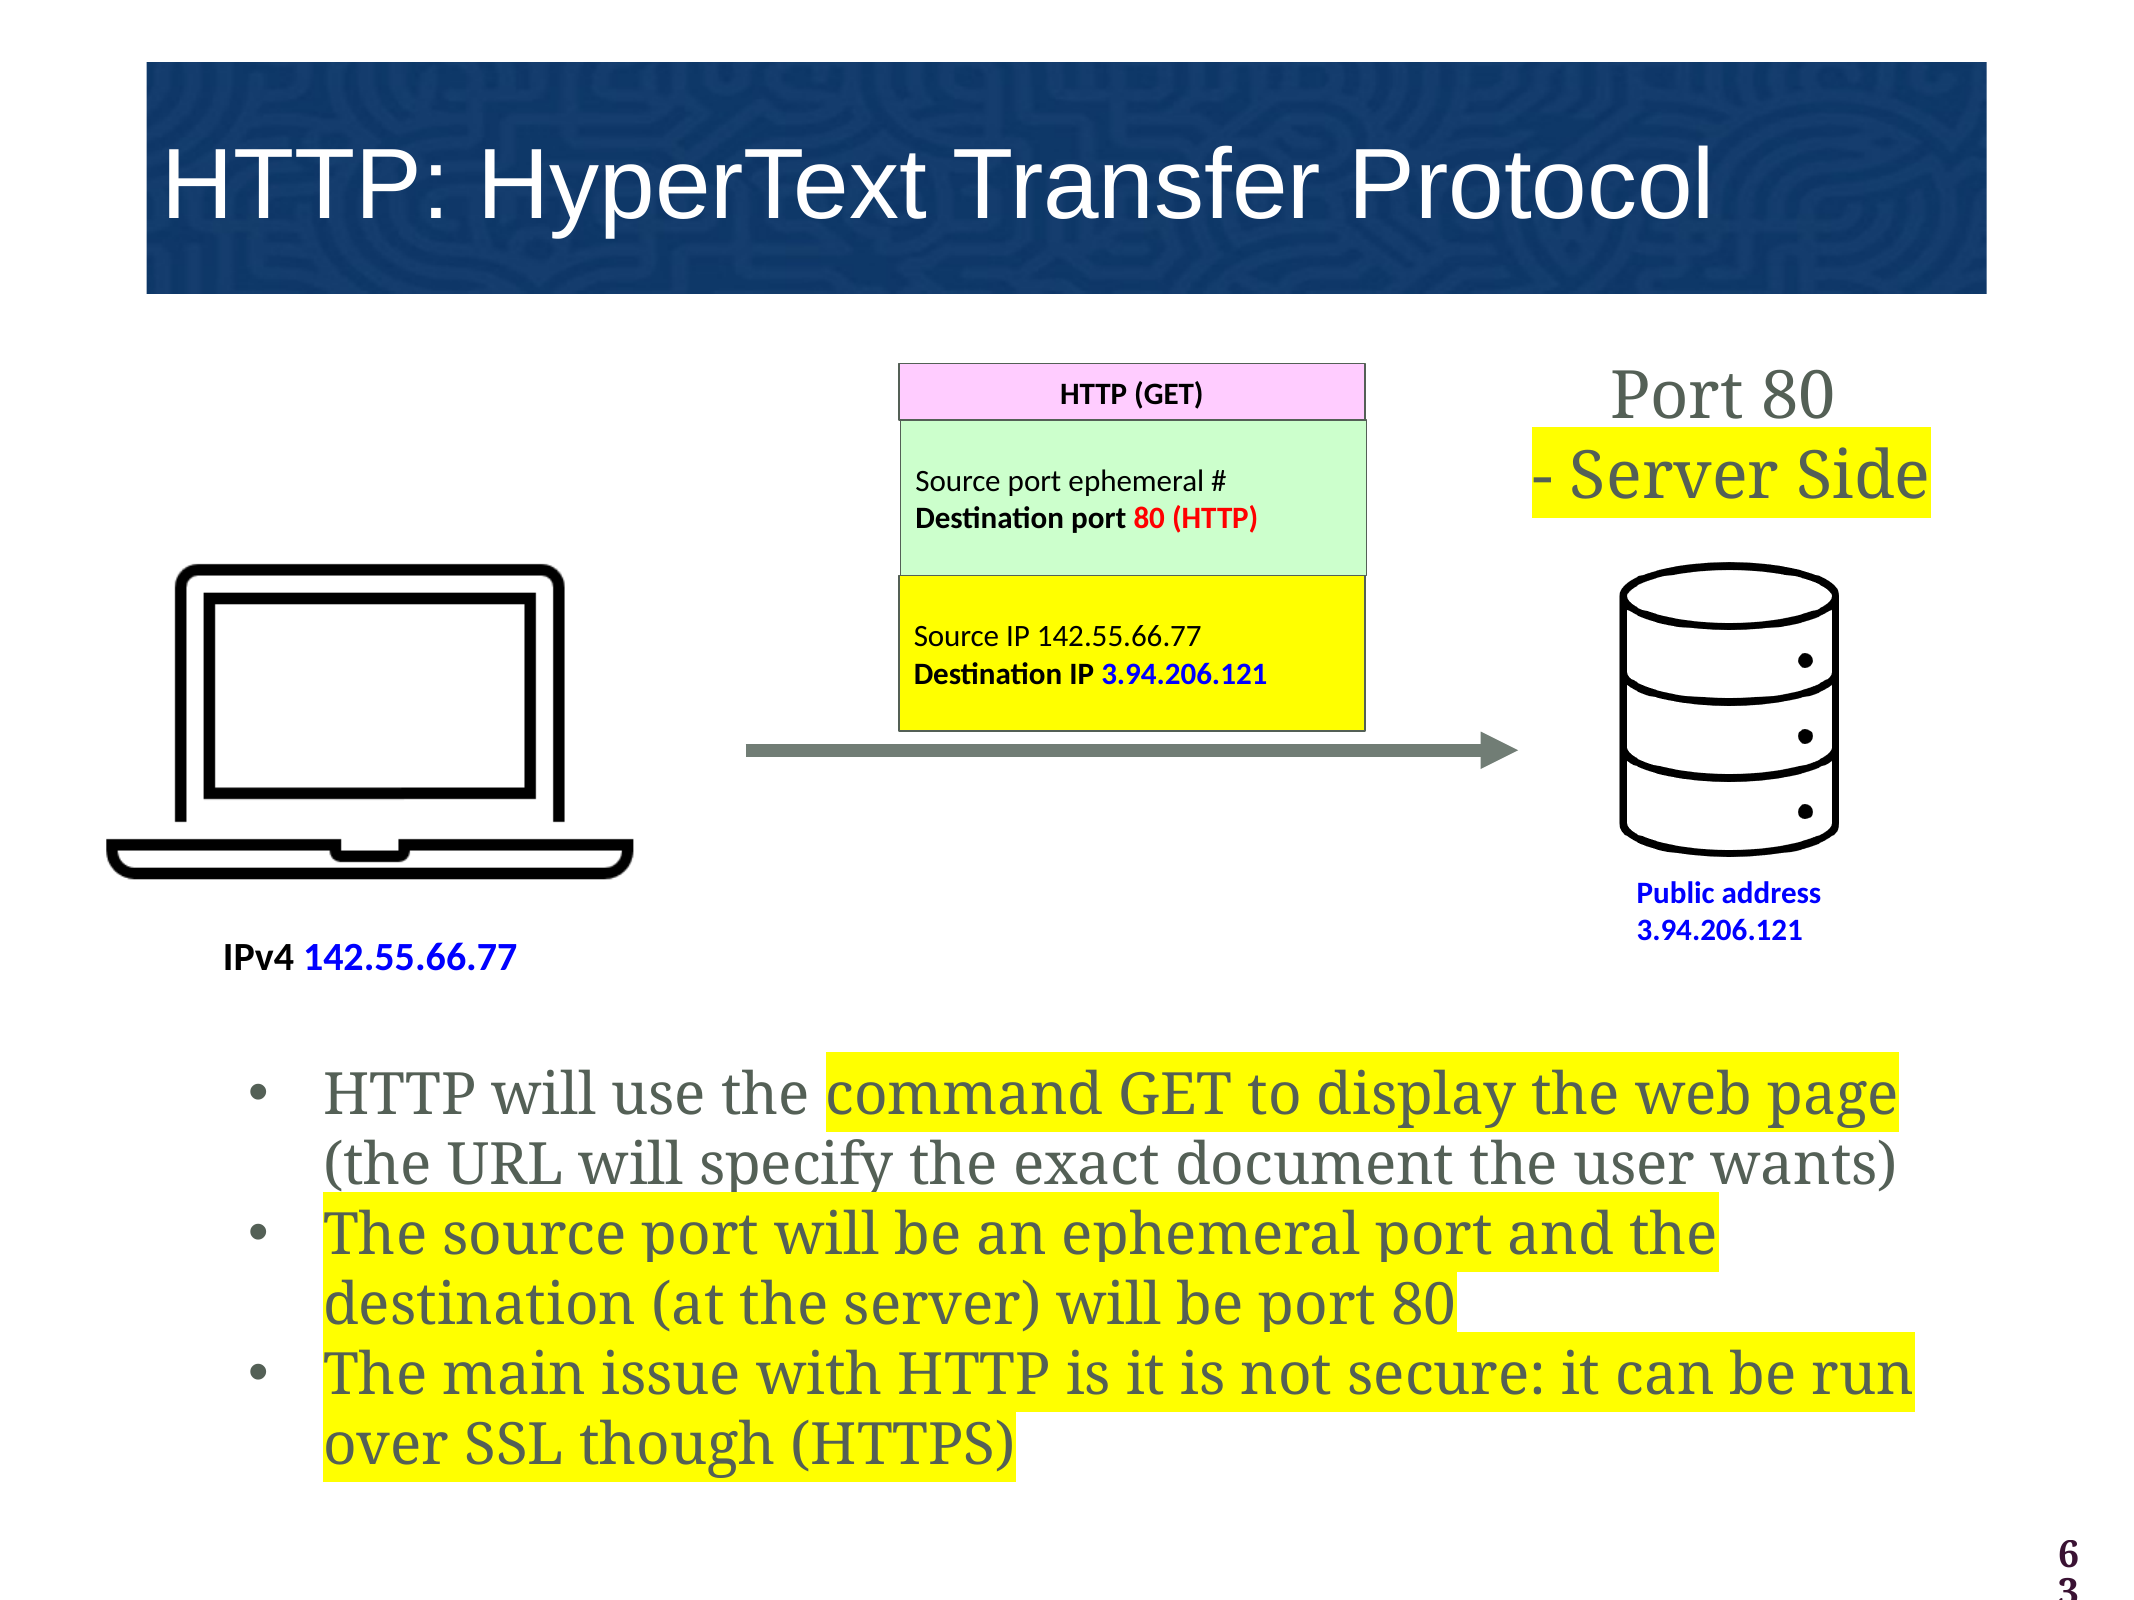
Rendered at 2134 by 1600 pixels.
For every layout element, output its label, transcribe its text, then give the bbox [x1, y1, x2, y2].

text_box HTTP will use the command GET to display the web page (the URL will specify the exact document the user wants) The source port will be an ephemeral port and the destination (at the server) will be port 80 The main issue with HTTP is it is not secure: it can be run over SSL though (HTTPS) [240, 1047, 1945, 1555]
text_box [898, 363, 1367, 732]
picture [1547, 523, 1911, 887]
slide_number 63 [2049, 1521, 2105, 1585]
text_box Port 80 - Server Side [1518, 343, 1945, 520]
picture [95, 444, 646, 995]
text_box Public address 3.94.206.121 [1621, 887, 1837, 954]
text_box HTTP: HyperText Transfer Protocol [146, 62, 1987, 294]
